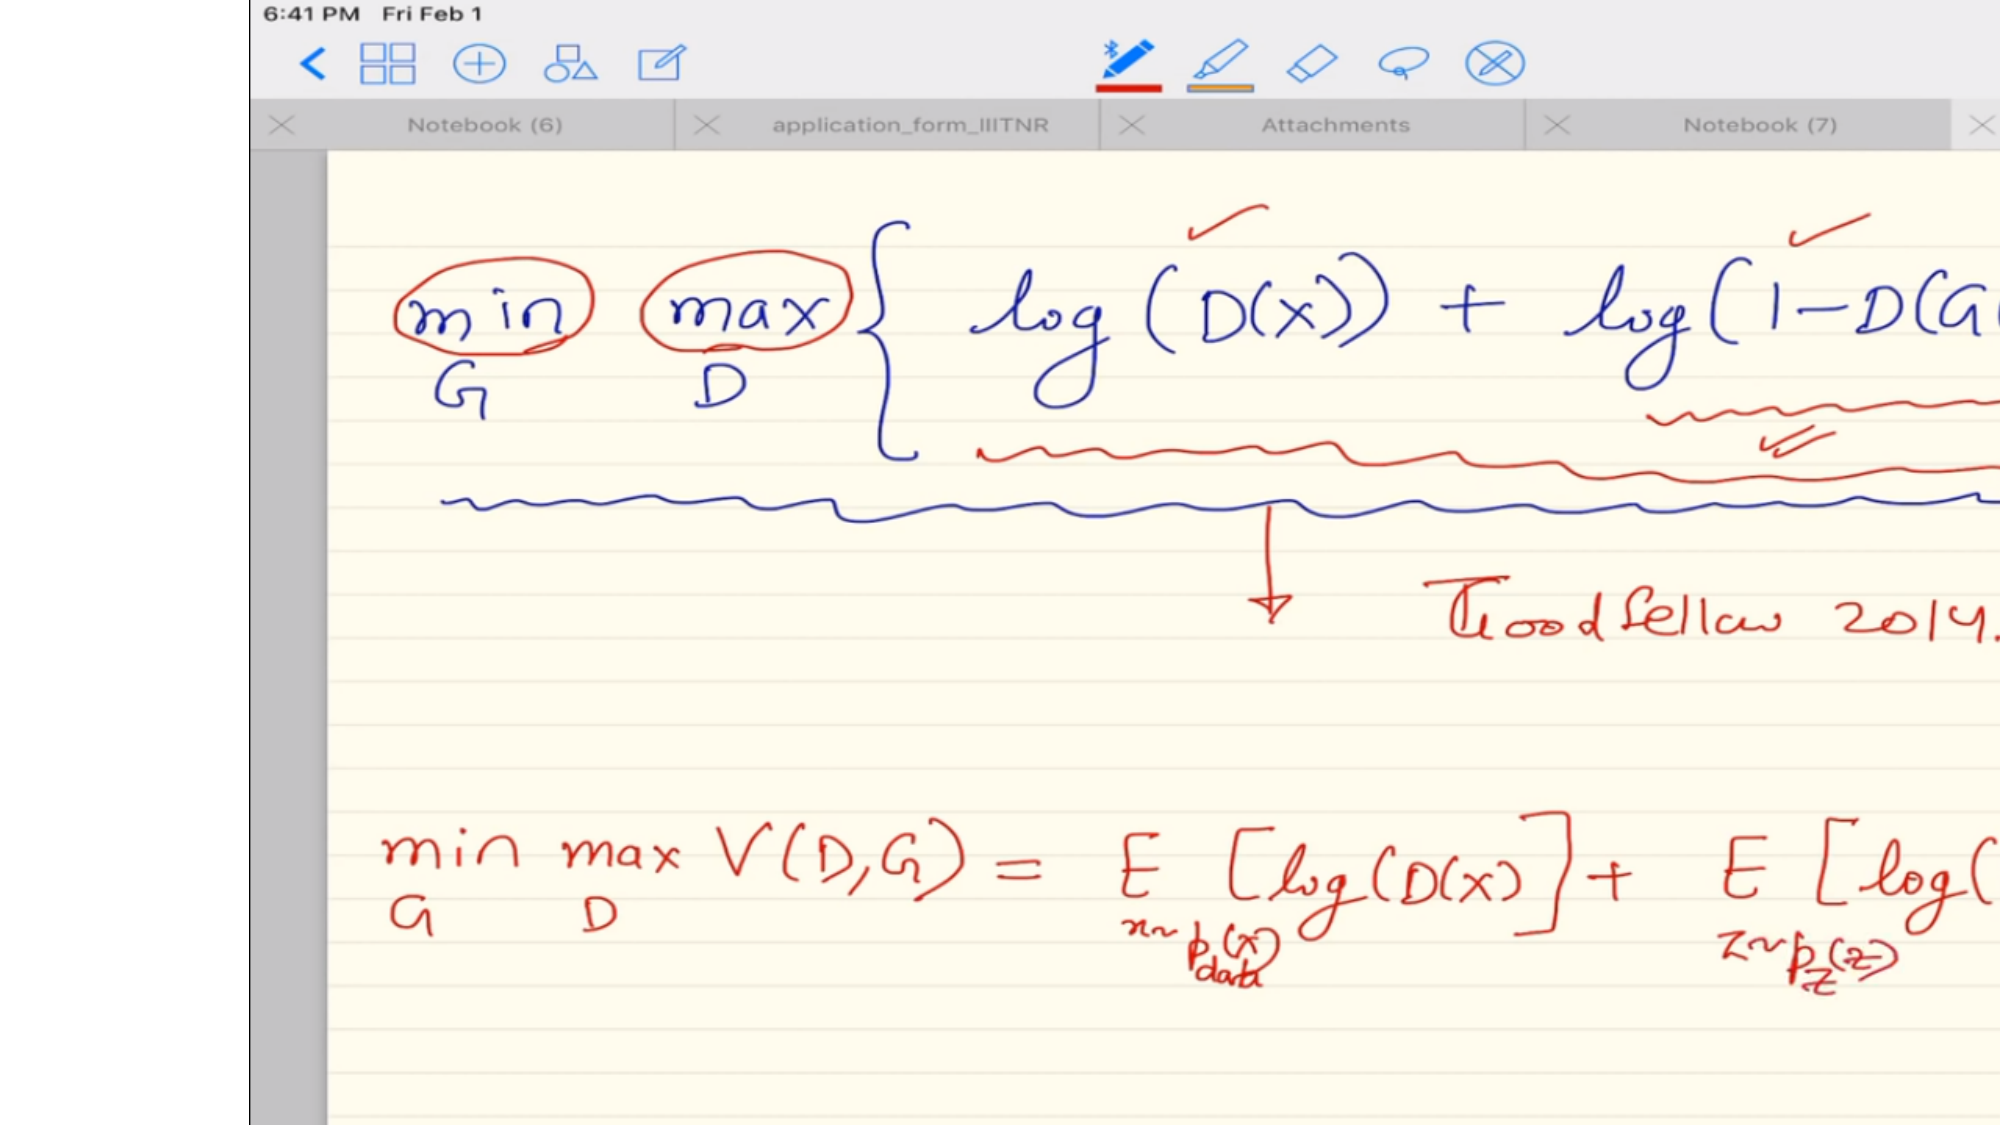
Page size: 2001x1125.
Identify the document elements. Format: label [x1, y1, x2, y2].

picture [249, 0, 2000, 1125]
